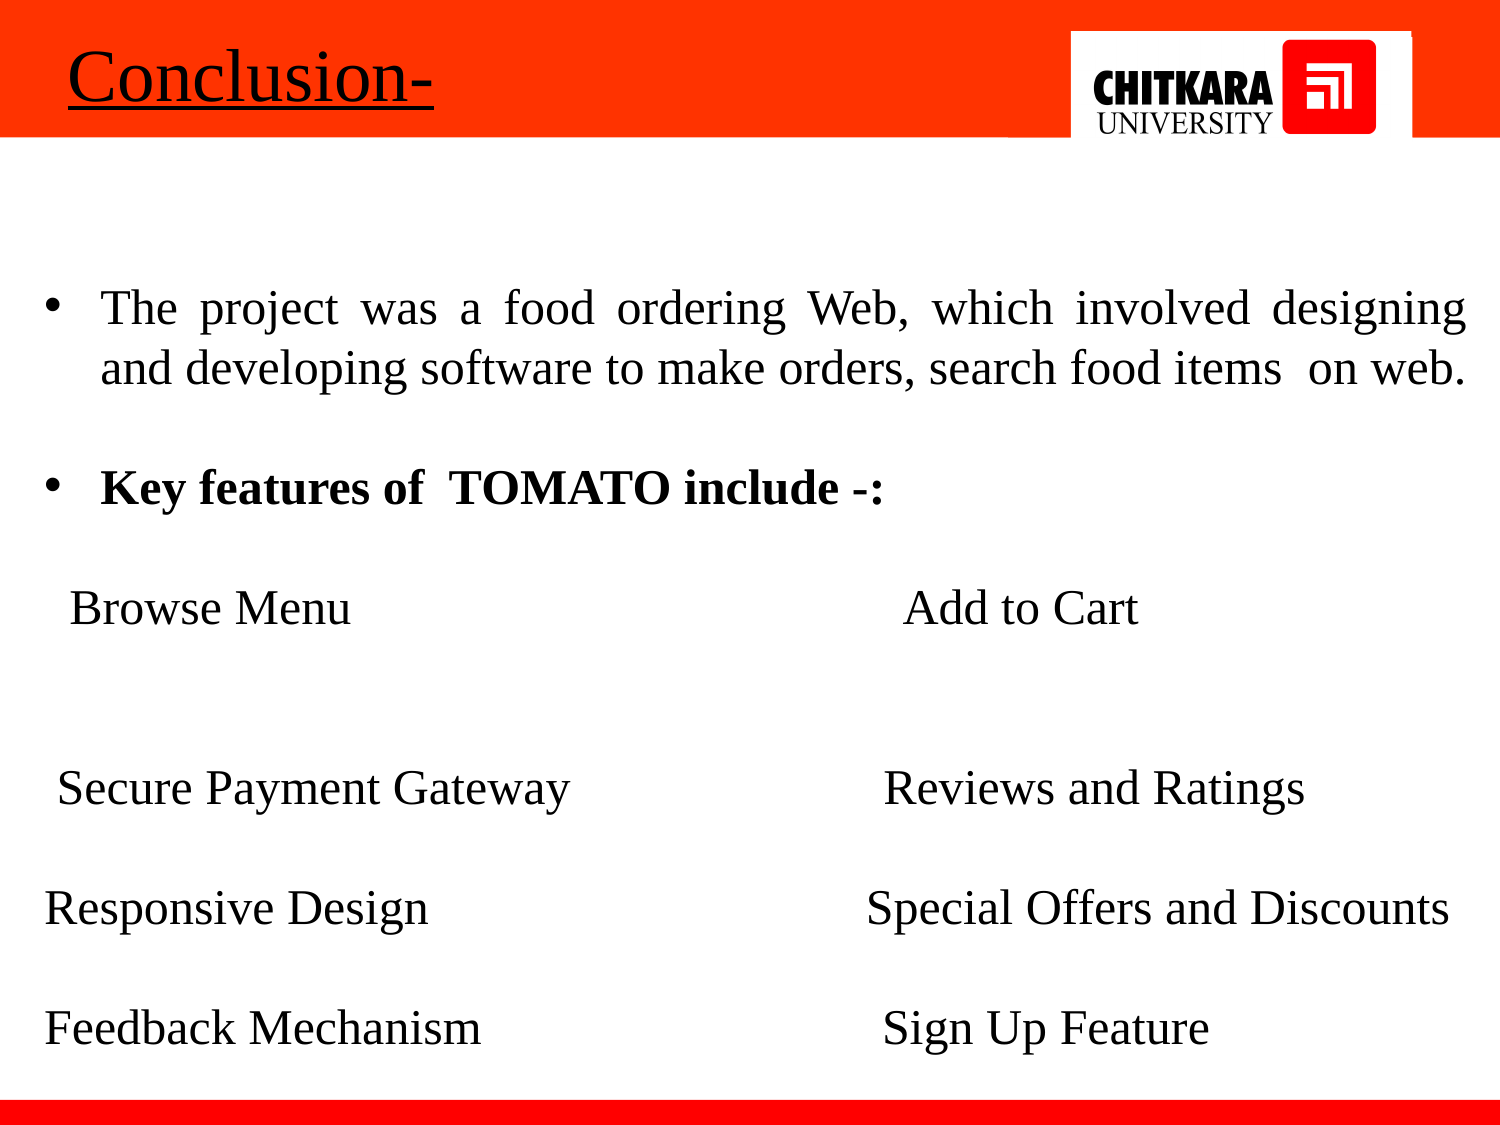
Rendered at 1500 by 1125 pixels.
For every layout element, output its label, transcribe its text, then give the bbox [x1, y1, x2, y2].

picture [1074, 37, 1391, 138]
text_box The project was a food ordering Web, which involved designing and developing software to make orders, search food items on web. Key features of TOMATO include -: Browse Menu Add to Cart Secure Payment Gateway Reviews and Ratings Responsive Design Special Offers and Discounts Feedback Mechanism Sign Up Feature [29, 267, 1483, 1062]
text_box Conclusion- [53, 19, 939, 124]
